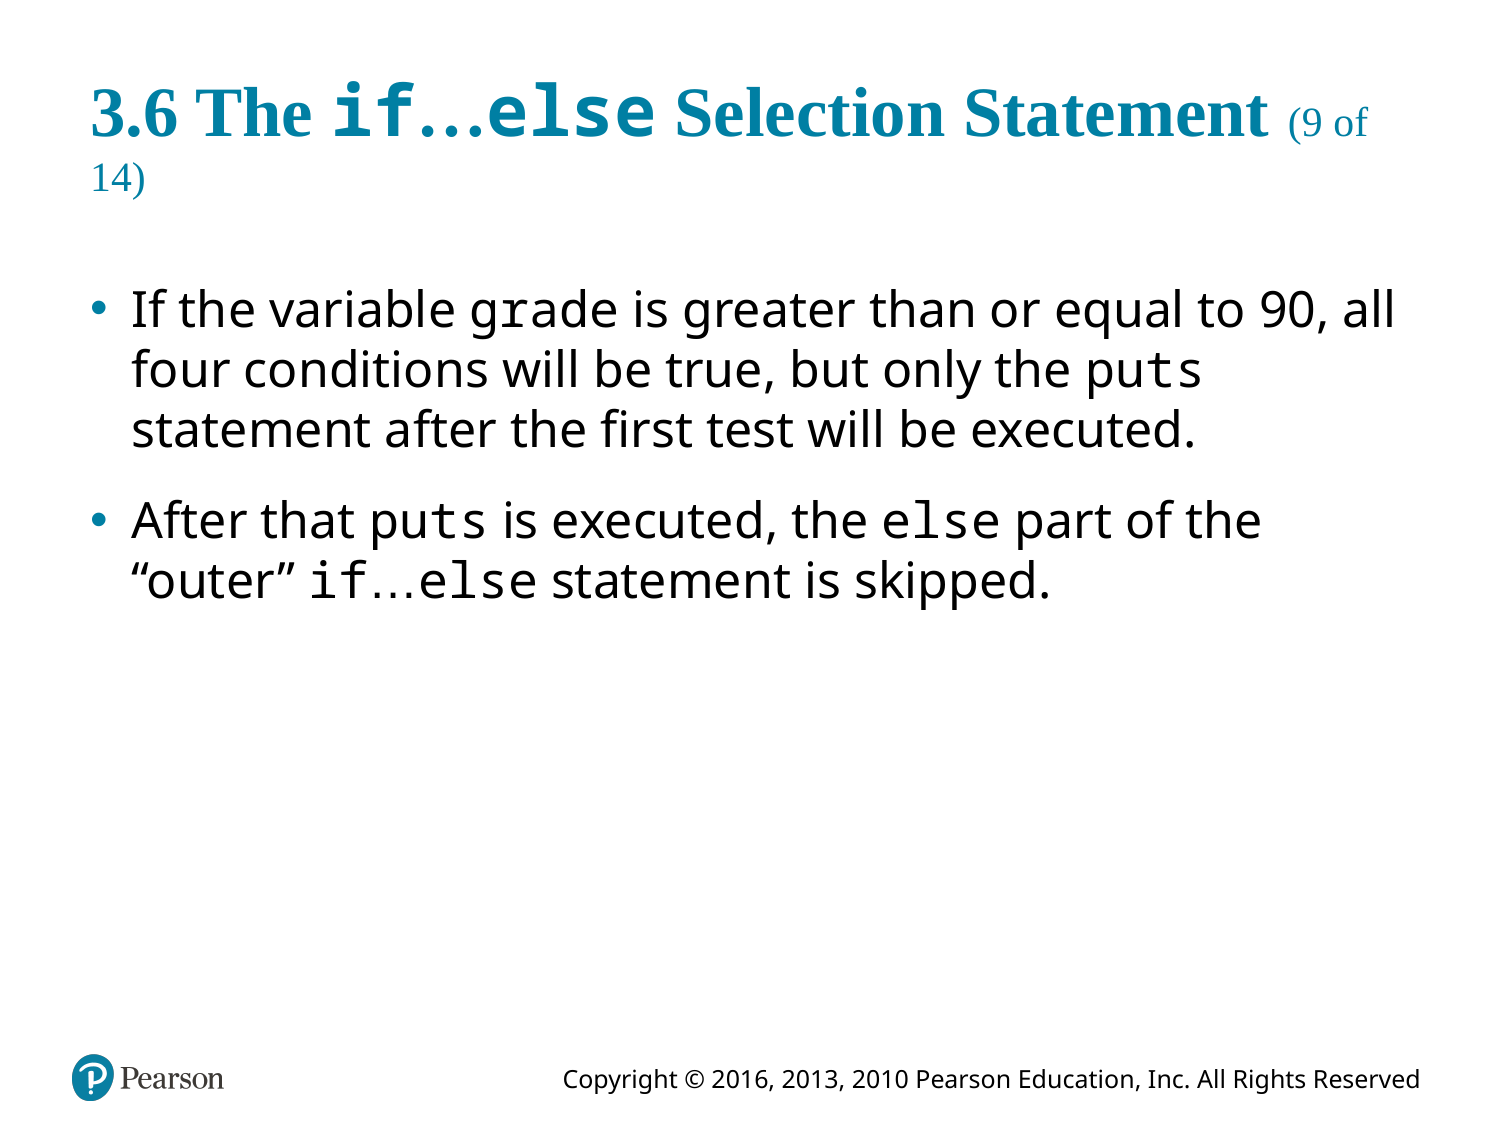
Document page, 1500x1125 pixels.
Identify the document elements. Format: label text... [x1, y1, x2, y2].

list If the variable grade is greater than or equal to 90, all four conditions will be true, but only the puts statement after the first test will be executed. After that puts is executed, the else part of the “outer” if…else statement is skipped. [75, 262, 1425, 931]
picture [72, 1087, 83, 1101]
picture [98, 1054, 224, 1101]
picture [80, 1063, 106, 1088]
picture [72, 1054, 88, 1070]
title 3.6 The if…else Selection Statement (9 of 14) [75, 35, 1446, 216]
